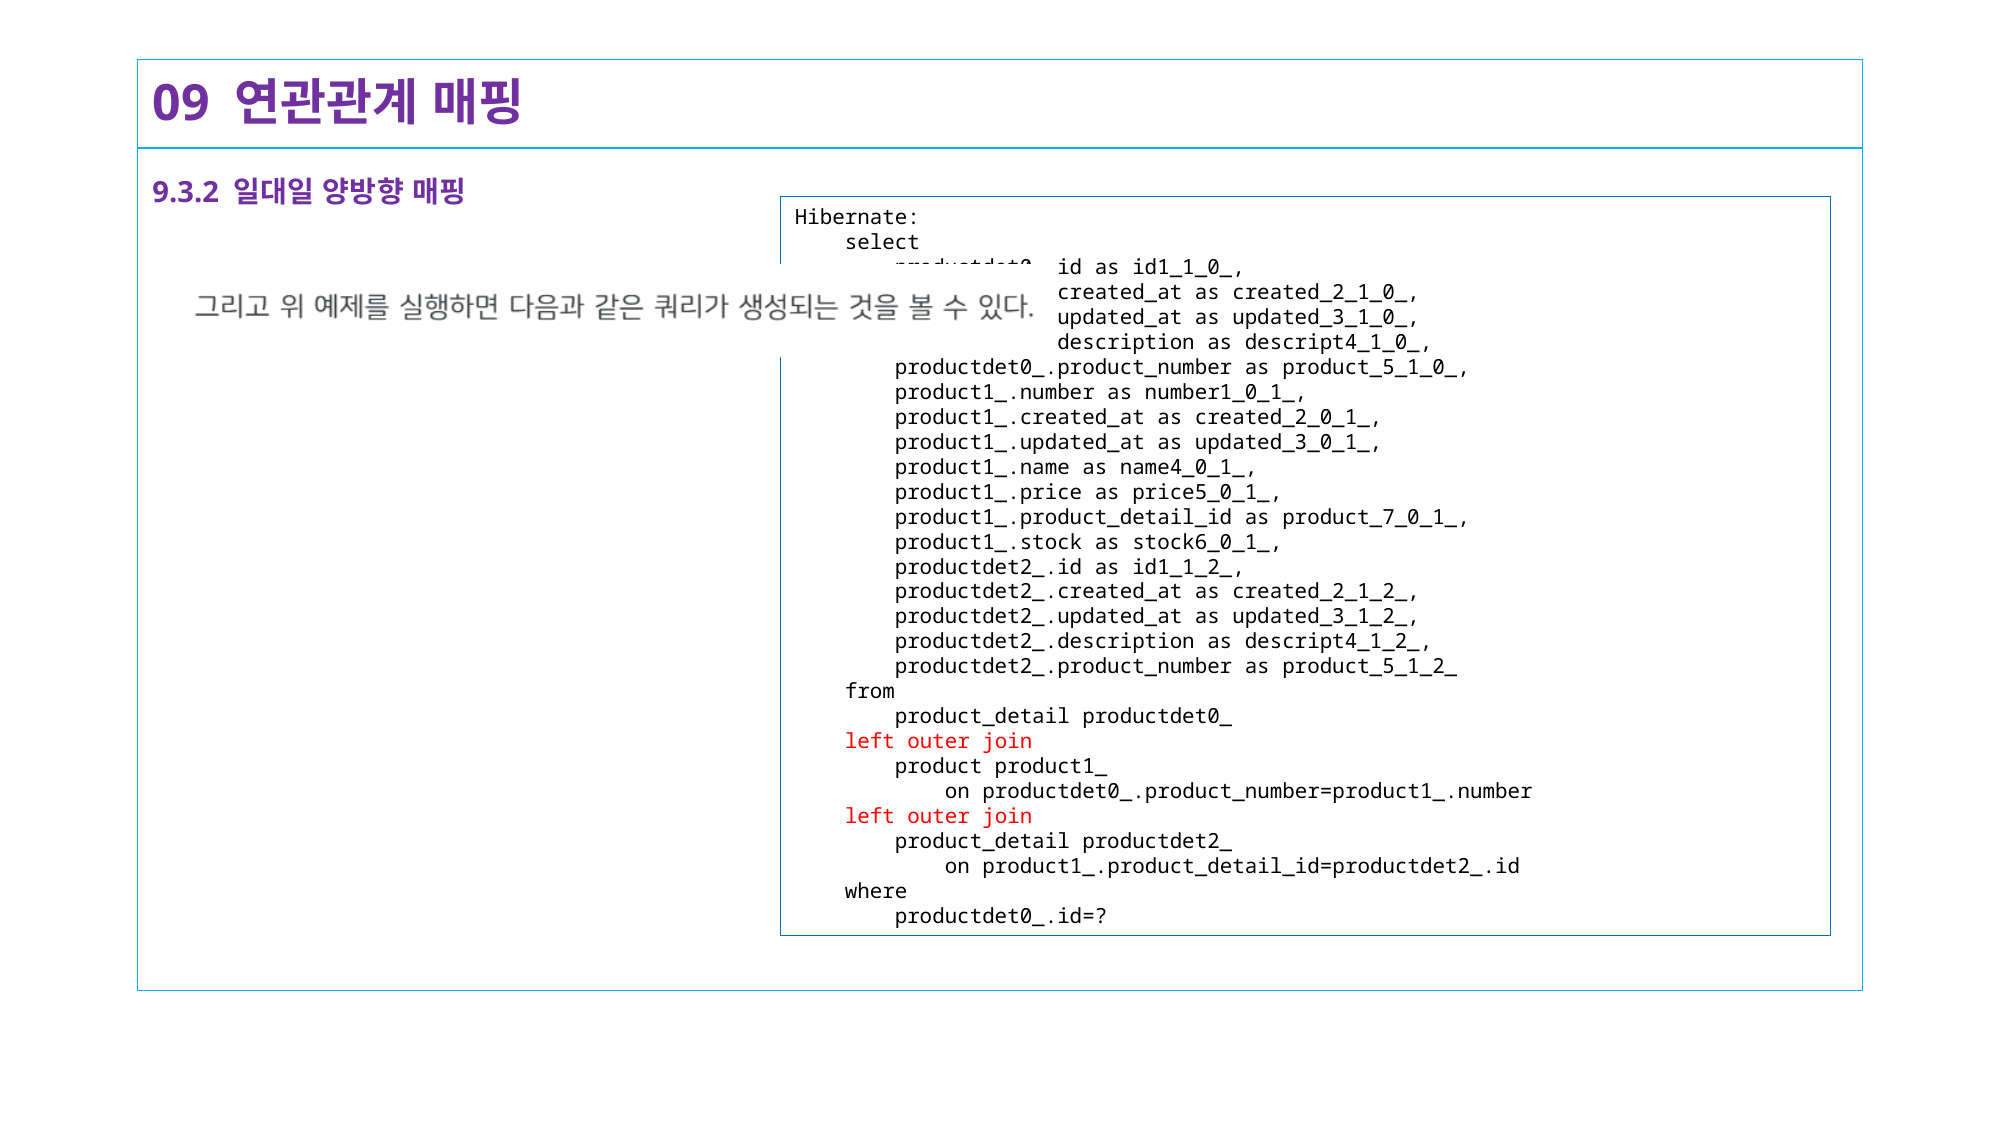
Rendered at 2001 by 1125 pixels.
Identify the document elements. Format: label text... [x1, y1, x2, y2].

text_box Hibernate: select productdet0_.id as id1_1_0_, productdet0_.created_at as created_2_1_0_, productdet0_.updated_at as updated_3_1_0_, productdet0_.description as descript4_1_0_, productdet0_.product_number as product_5_1_0_, product1_.number as number1_0_1_, product1_.created_at as created_2_0_1_, product1_.updated_at as updated_3_0_1_, product1_.name as name4_0_1_, product1_.price as price5_0_1_, product1_.product_detail_id as product_7_0_1_, product1_.stock as stock6_0_1_, productdet2_.id as id1_1_2_, productdet2_.created_at as created_2_1_2_, productdet2_.updated_at as updated_3_1_2_, productdet2_.description as descript4_1_2_, productdet2_.product_number as product_5_1_2_ from product_detail productdet0_ left outer join product product1_ on productdet0_.product_number=product1_.number left outer join product_detail productdet2_ on product1_.product_detail_id=productdet2_.id where productdet0_.id=? [780, 196, 1831, 936]
picture [179, 278, 1043, 343]
list 9.3.2 일대일 양방향 매핑 [137, 148, 1863, 991]
title 09 연관관계 매핑 [137, 59, 1863, 148]
